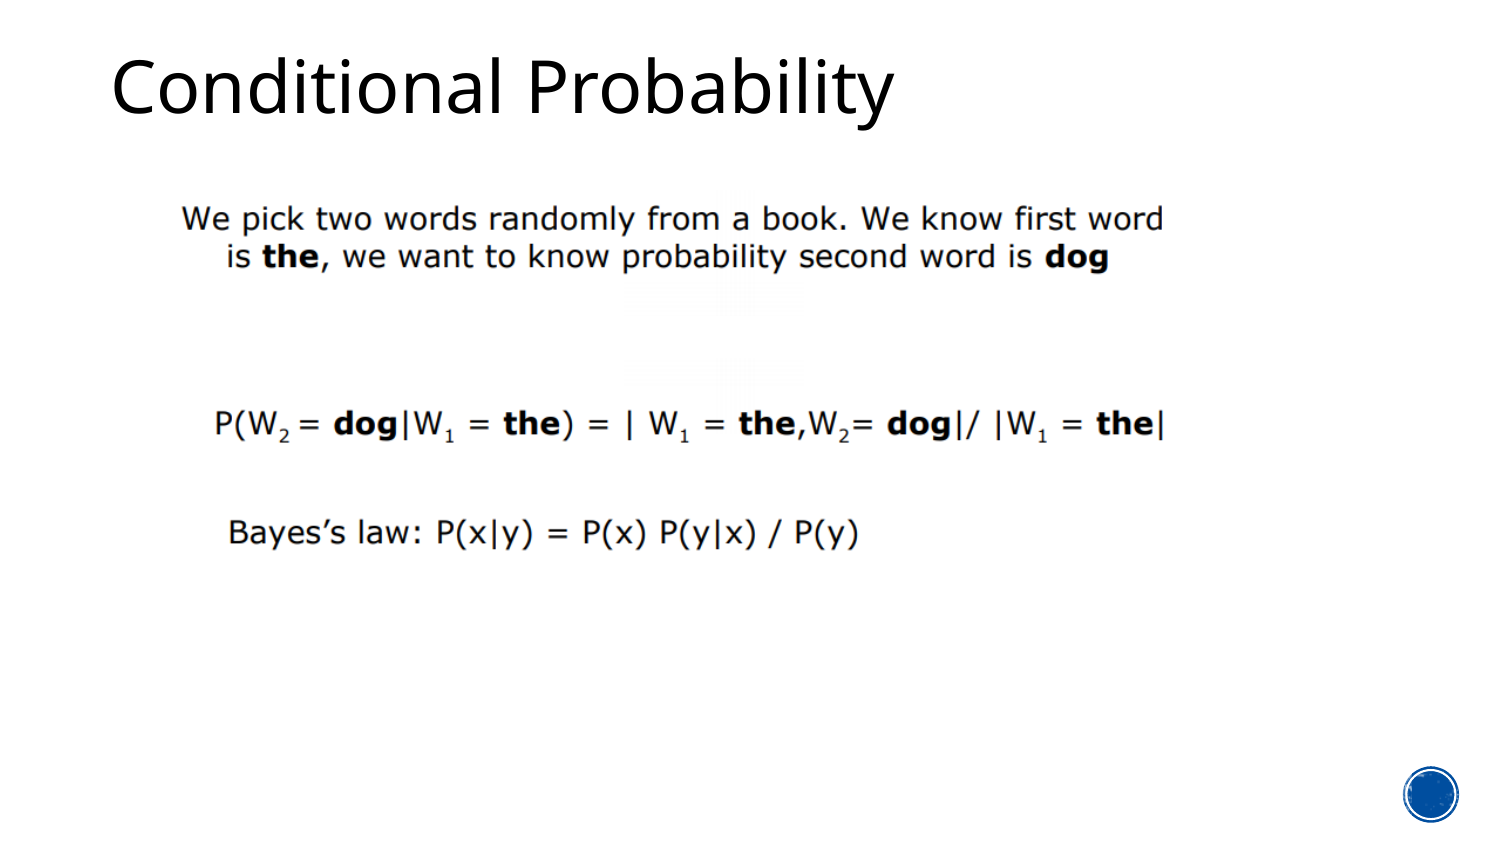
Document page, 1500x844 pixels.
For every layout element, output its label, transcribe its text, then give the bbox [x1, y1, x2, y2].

picture [168, 175, 1214, 317]
title Conditional Probability [98, 44, 1027, 194]
picture [1402, 766, 1460, 823]
picture [168, 358, 1214, 609]
